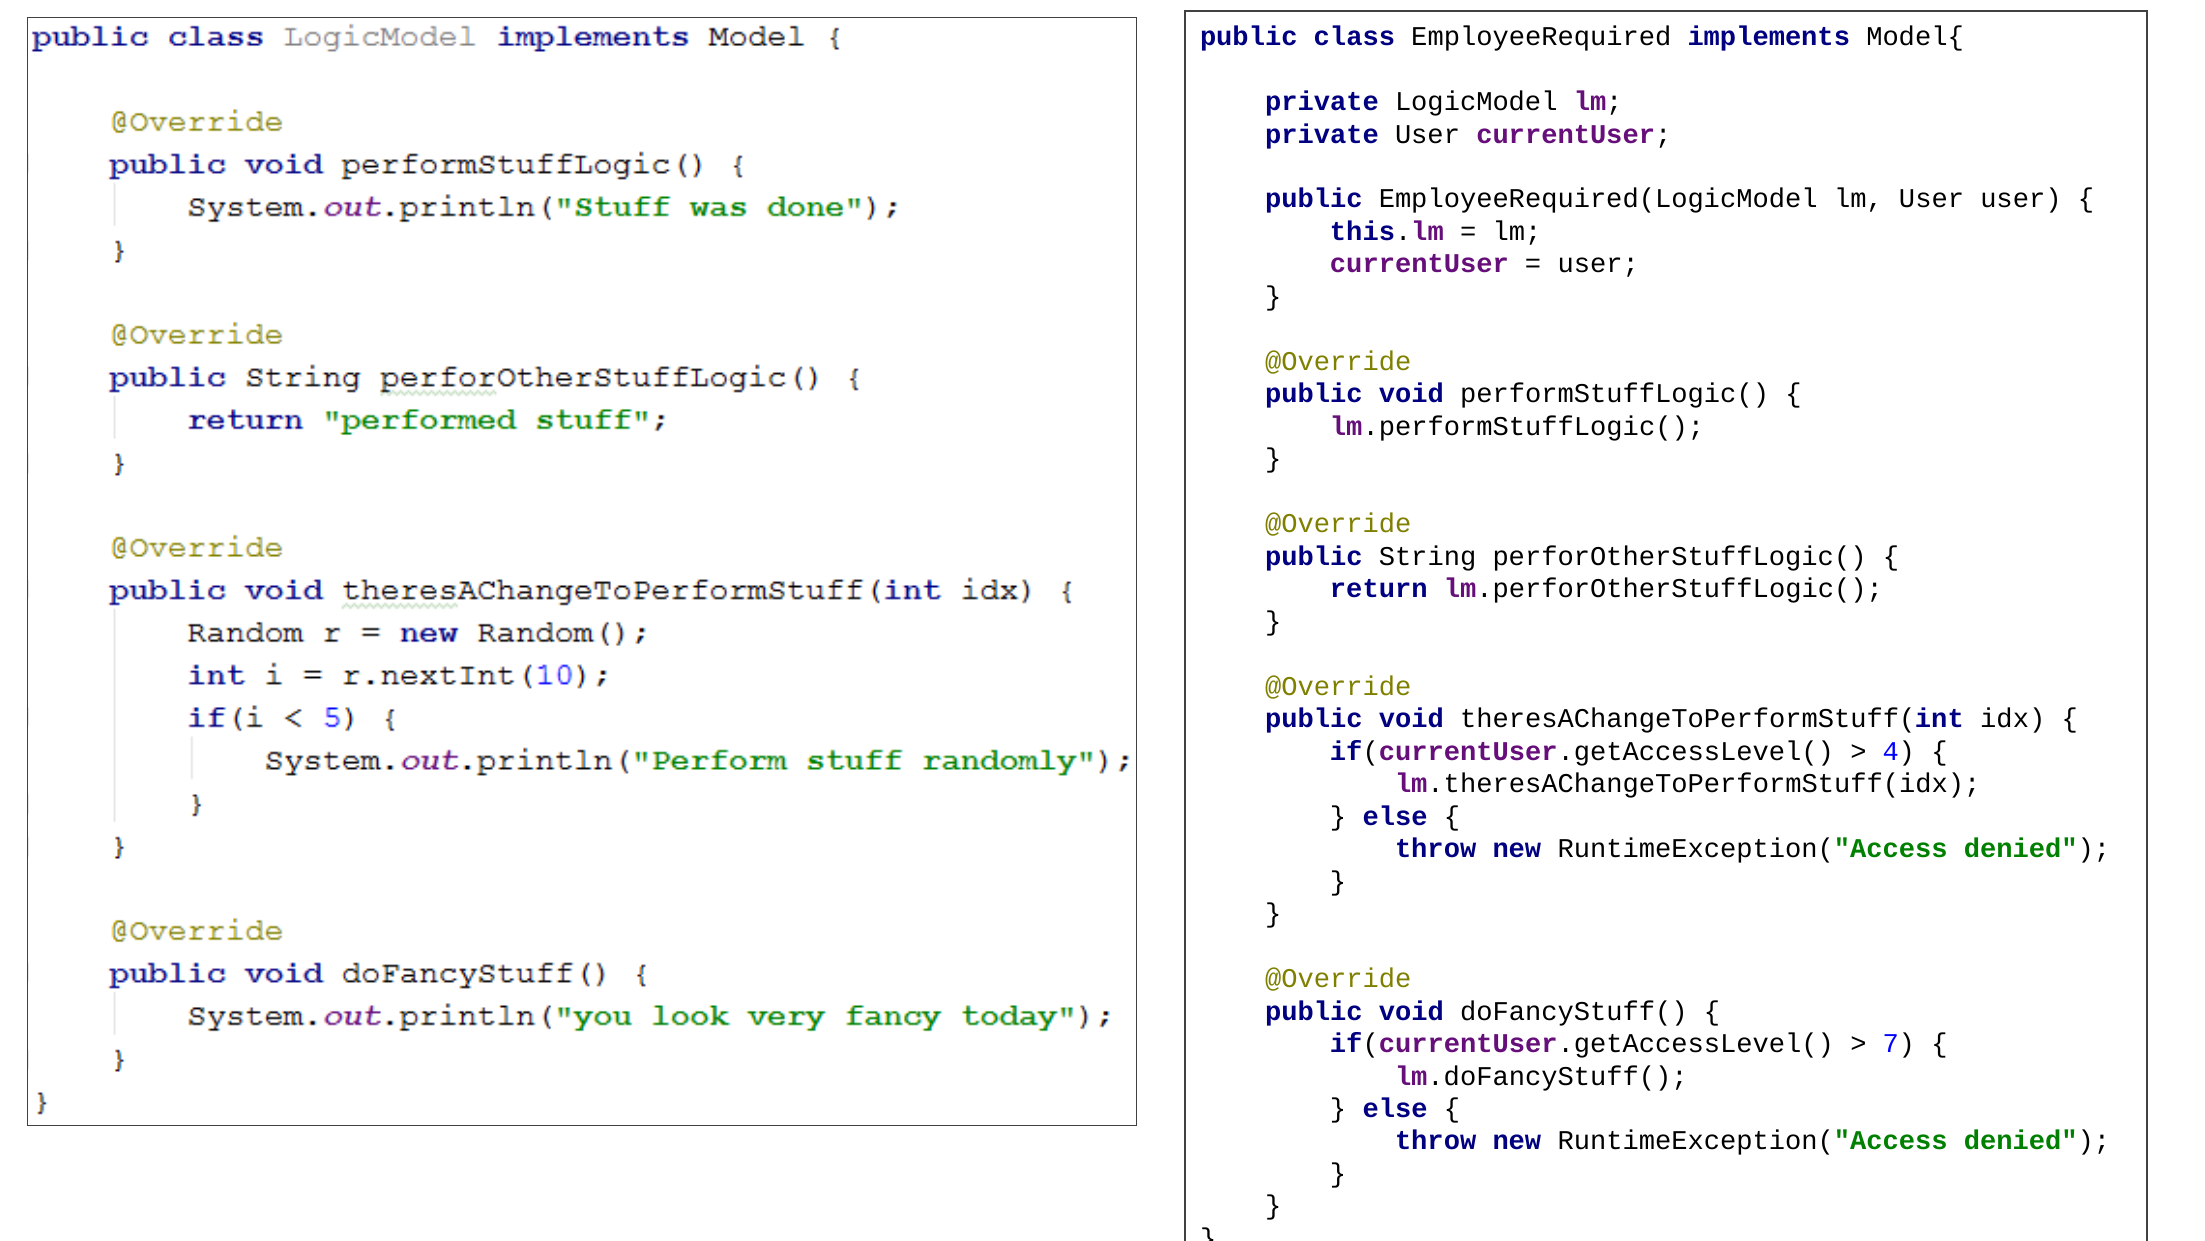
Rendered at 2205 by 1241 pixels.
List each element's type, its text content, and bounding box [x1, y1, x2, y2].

picture [27, 17, 1138, 1126]
text_box public class EmployeeRequired implements Model{ private LogicModel lm; private User currentUser; public EmployeeRequired(LogicModel lm, User user) { this.lm = lm; currentUser = user; } @Override public void performStuffLogic() { lm.performStuffLogic(); } @Override public String perforOtherStuffLogic() { return lm.perforOtherStuffLogic(); } @Override public void theresAChangeToPerformStuff(int idx) { if(currentUser.getAccessLevel() > 4) { lm.theresAChangeToPerformStuff(idx); } else { throw new RuntimeException("Access denied"); } } @Override public void doFancyStuff() { if(currentUser.getAccessLevel() > 7) { lm.doFancyStuff(); } else { throw new RuntimeException("Access denied"); } } } [1185, 10, 2148, 1241]
